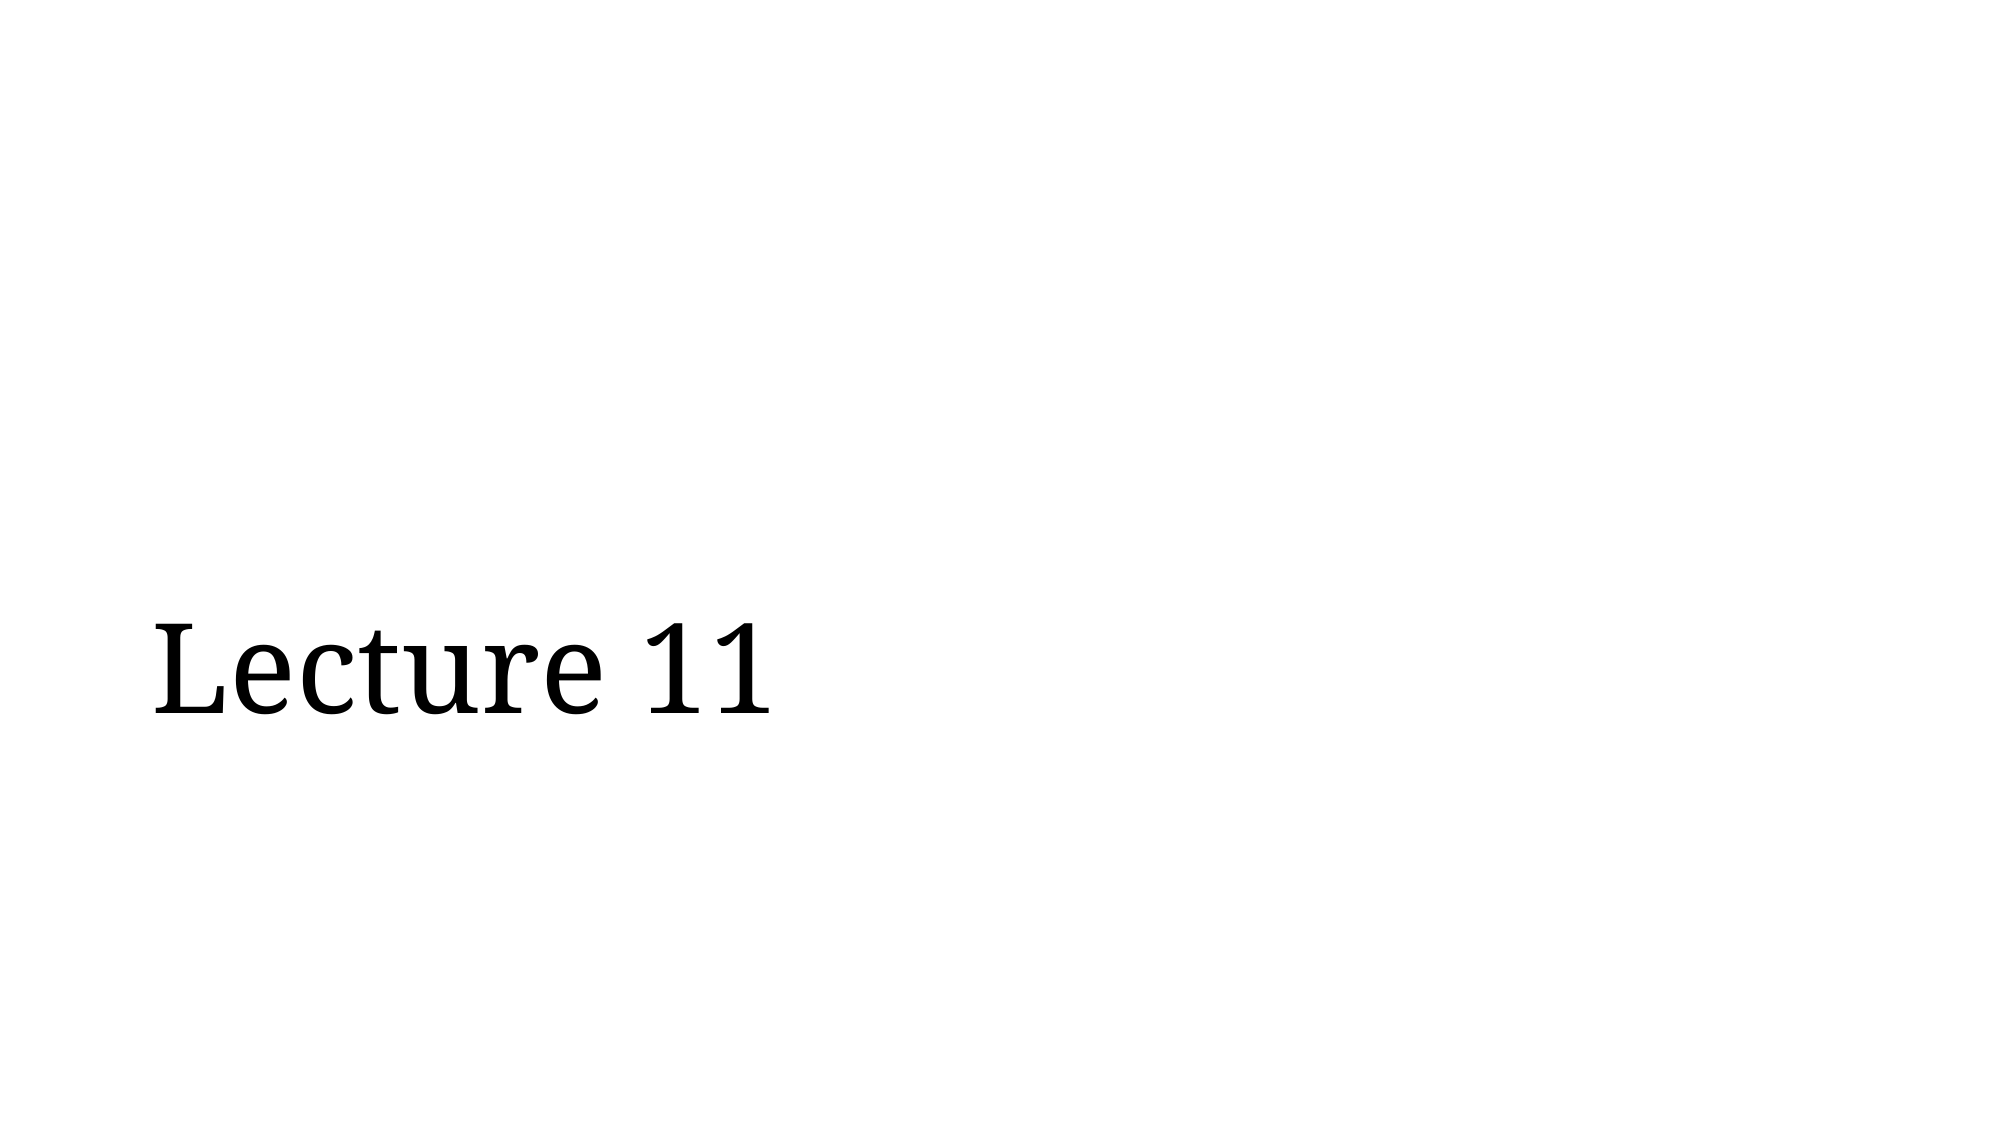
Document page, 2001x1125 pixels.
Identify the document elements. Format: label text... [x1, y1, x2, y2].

title Lecture 11 [136, 280, 1862, 749]
